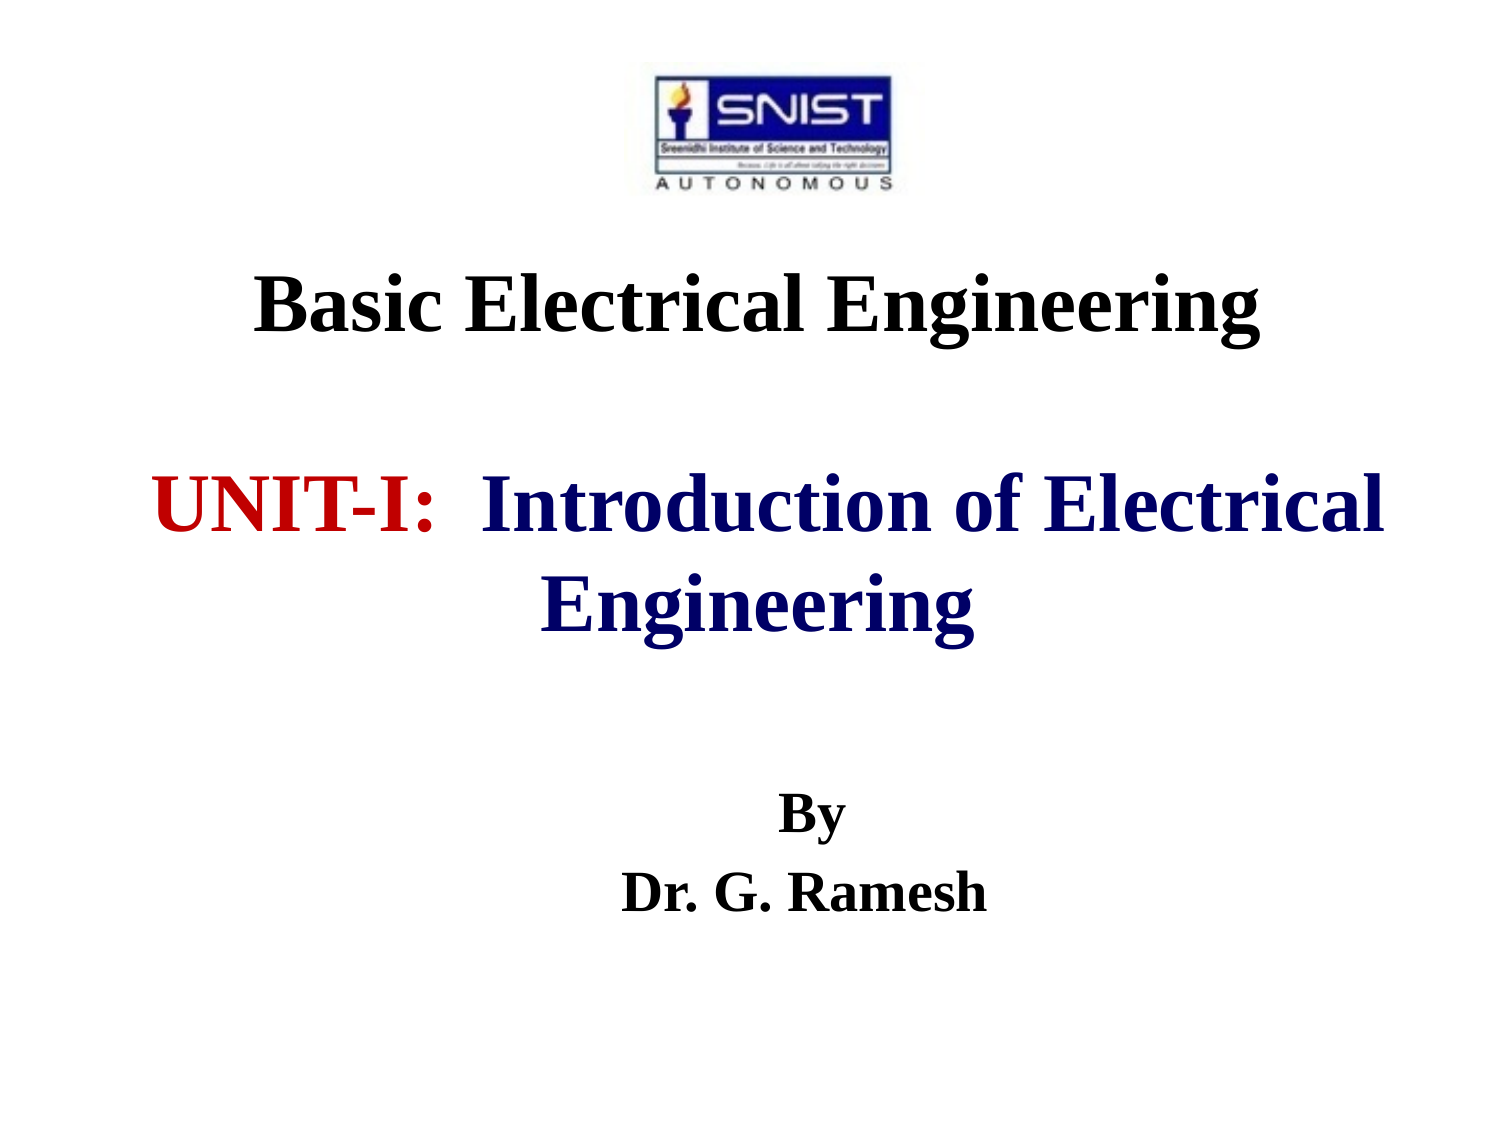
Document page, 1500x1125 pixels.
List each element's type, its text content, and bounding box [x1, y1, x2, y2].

picture [624, 62, 925, 200]
subtitle By Dr. G. Ramesh [350, 774, 1275, 1064]
title Basic Electrical Engineering UNIT-I: Introduction of Electrical Engineering [112, 237, 1425, 926]
